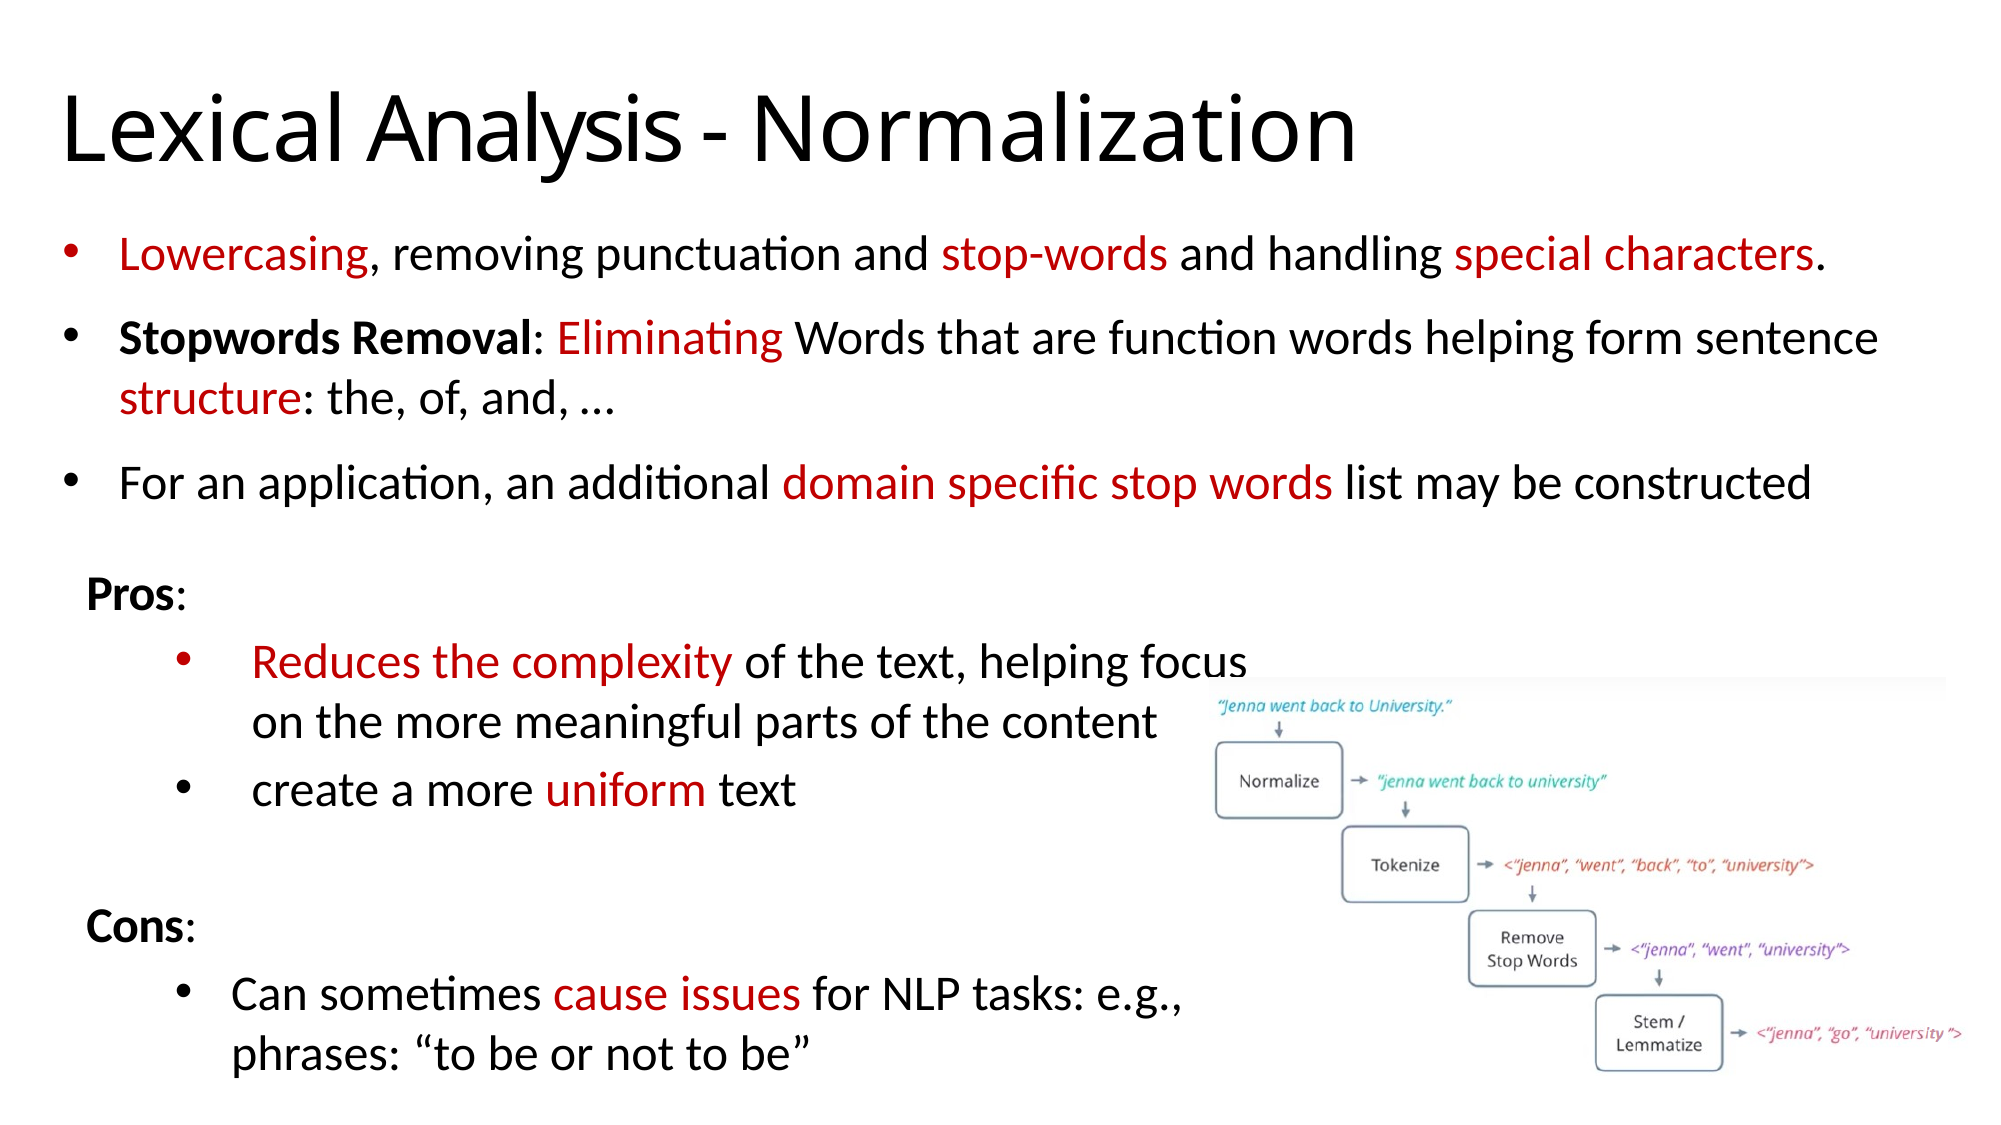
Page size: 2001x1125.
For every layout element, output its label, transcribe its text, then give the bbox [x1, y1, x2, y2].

title Lexical Analysis - Normalization [59, 27, 1968, 195]
picture [1209, 677, 1968, 1095]
text_box Lowercasing, removing punctuation and stop-words and handling special characters. Stopwords Removal: Eliminating Words that are function words helping form sentence structure: the, of, and, … For an application, an additional domain specific stop words list may be constructed [59, 195, 2000, 577]
text_box Pros: Reduces the complexity of the text, helping focus on the more meaningful parts of the content create a more uniform text Cons: Can sometimes cause issues for NLP tasks: e.g., phrases: “to be or not to be” [34, 552, 1314, 1089]
